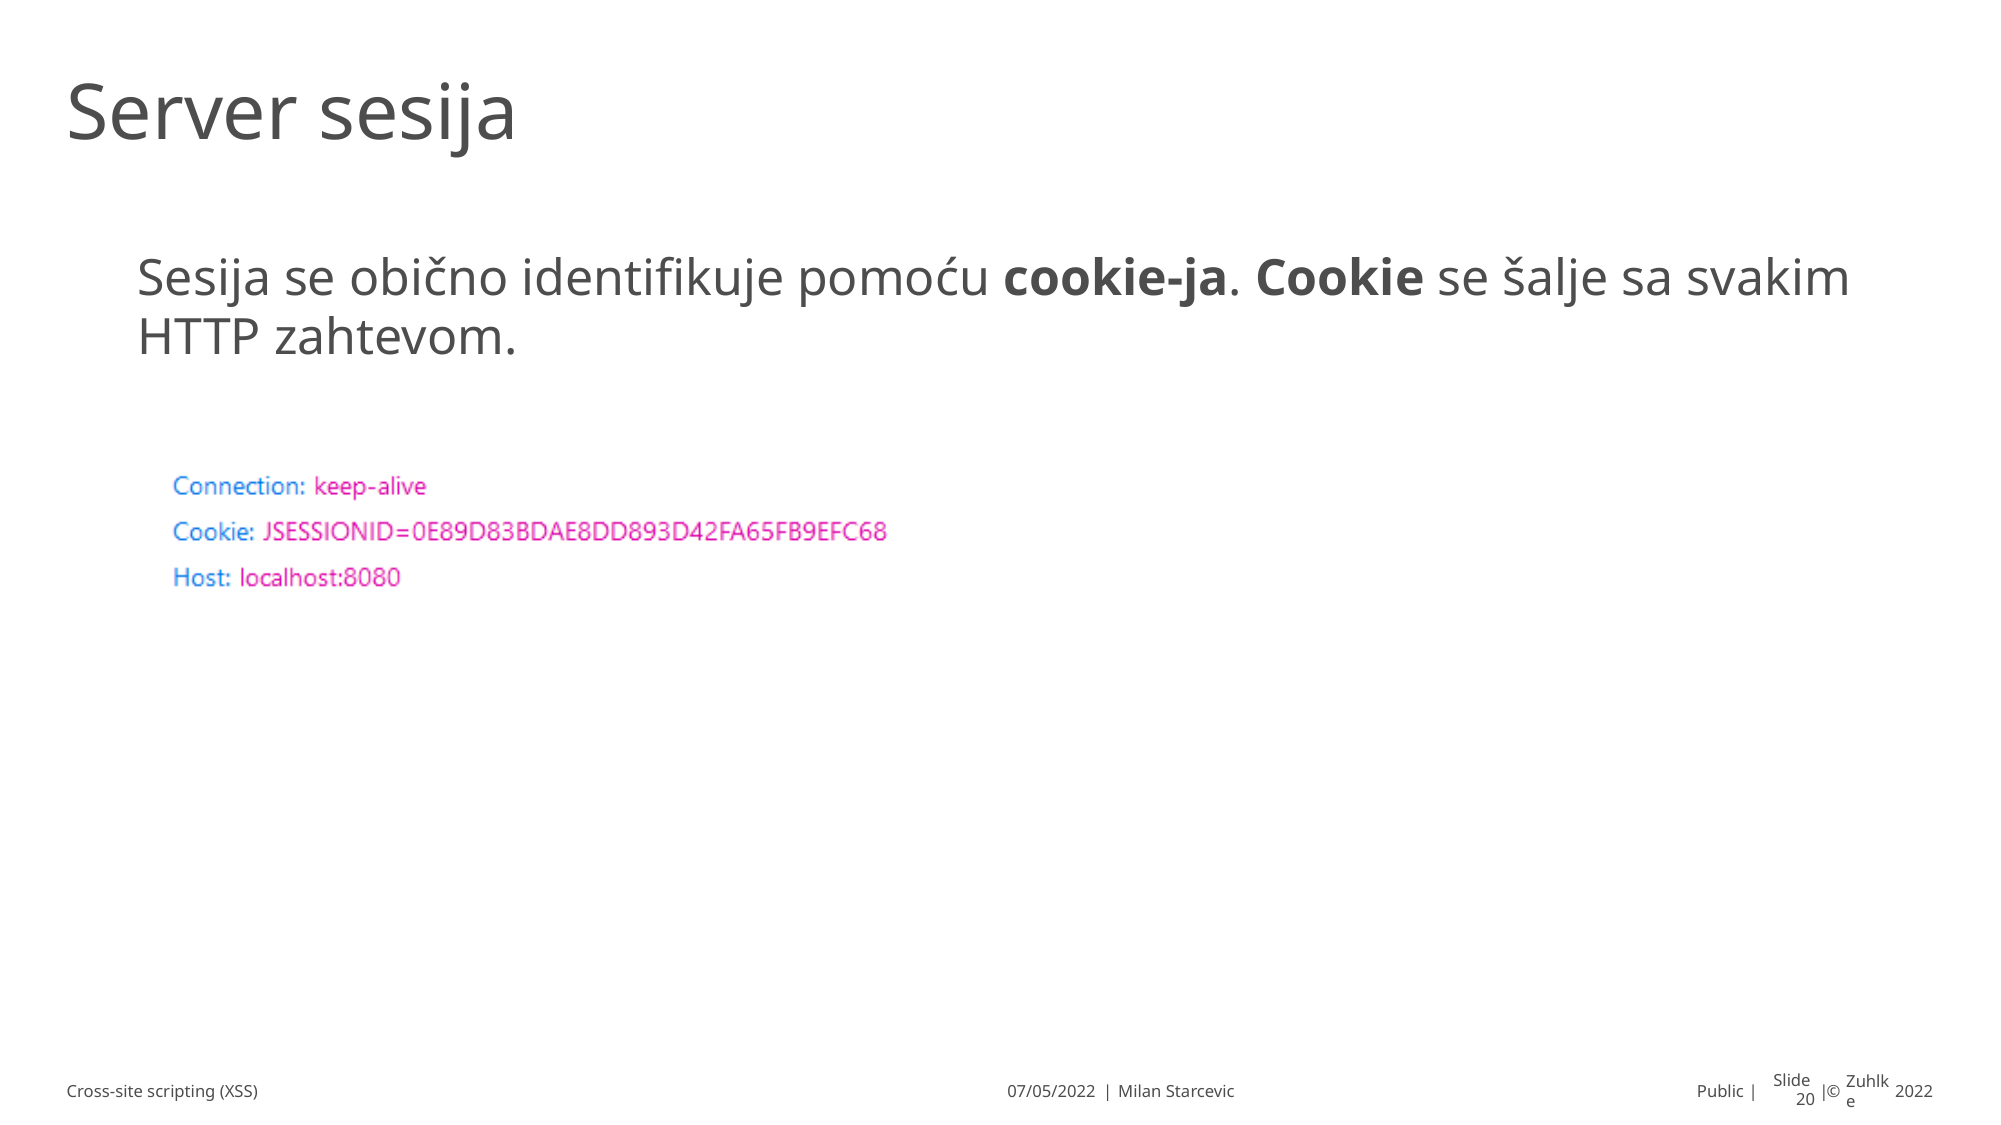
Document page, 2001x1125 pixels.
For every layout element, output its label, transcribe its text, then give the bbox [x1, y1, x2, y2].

list Sesija se obično identifikuje pomoću cookie-ja. Cookie se šalje sa svakim HTTP zahtevom. [137, 248, 1863, 963]
title Server sesija [66, 66, 1934, 177]
picture [162, 462, 906, 603]
